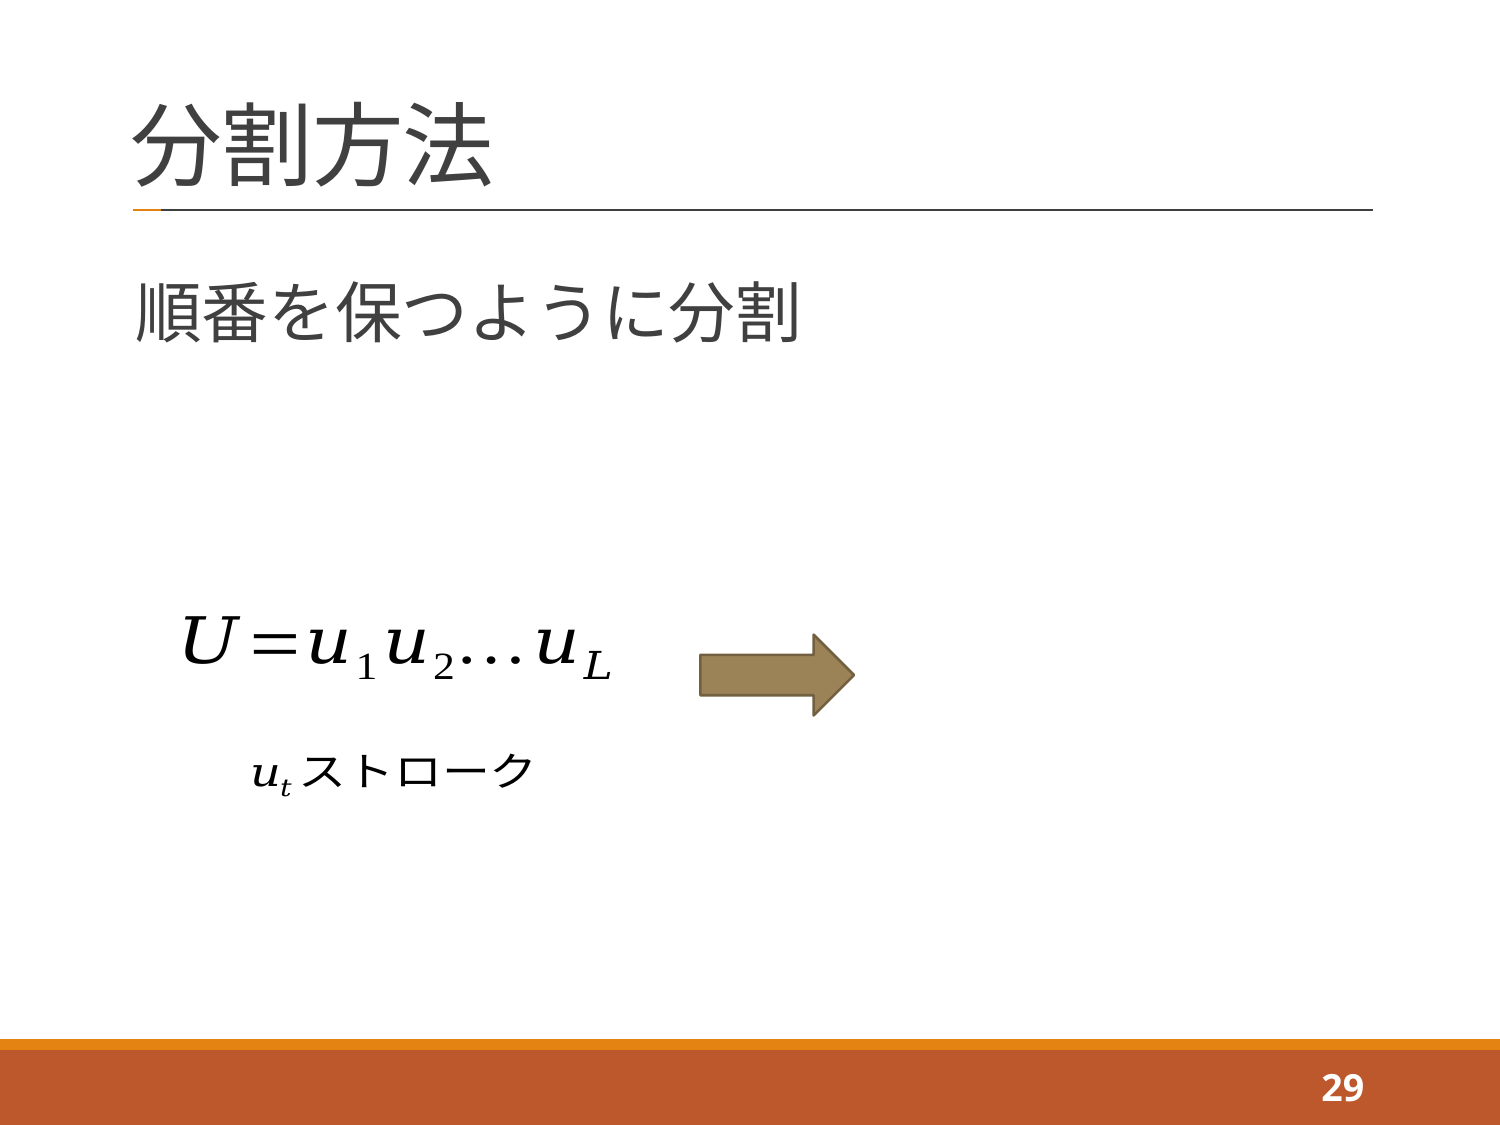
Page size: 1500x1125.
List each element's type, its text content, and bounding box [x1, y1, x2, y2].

list 順番を保つように分割 [135, 272, 1373, 372]
text_box [699, 633, 855, 717]
slide_number 29 [1218, 1059, 1380, 1120]
title 分割方法 [115, 37, 1373, 207]
